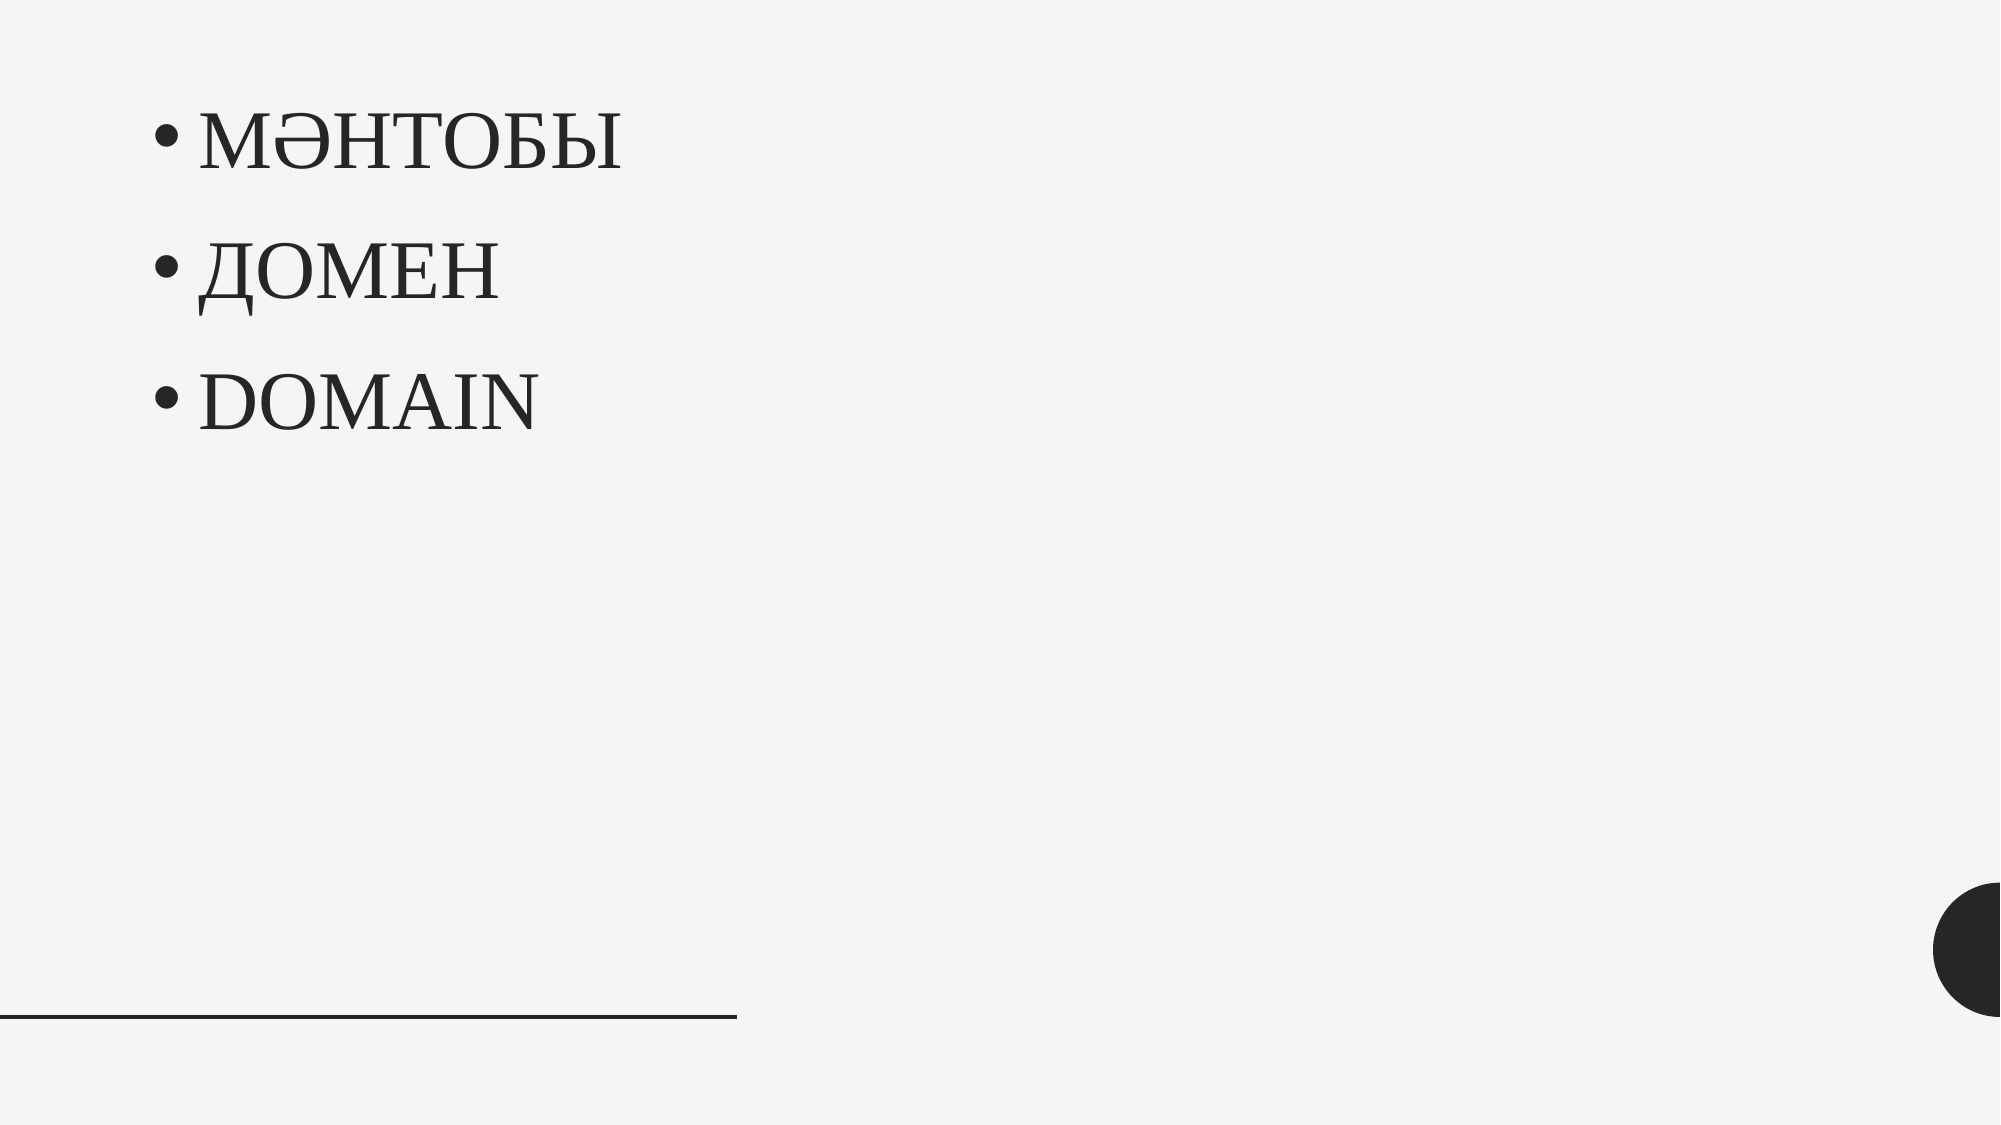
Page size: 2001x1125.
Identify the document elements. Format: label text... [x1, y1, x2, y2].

list МӘНТОБЫ ДОМЕН DOMAIN [137, 65, 1863, 1014]
